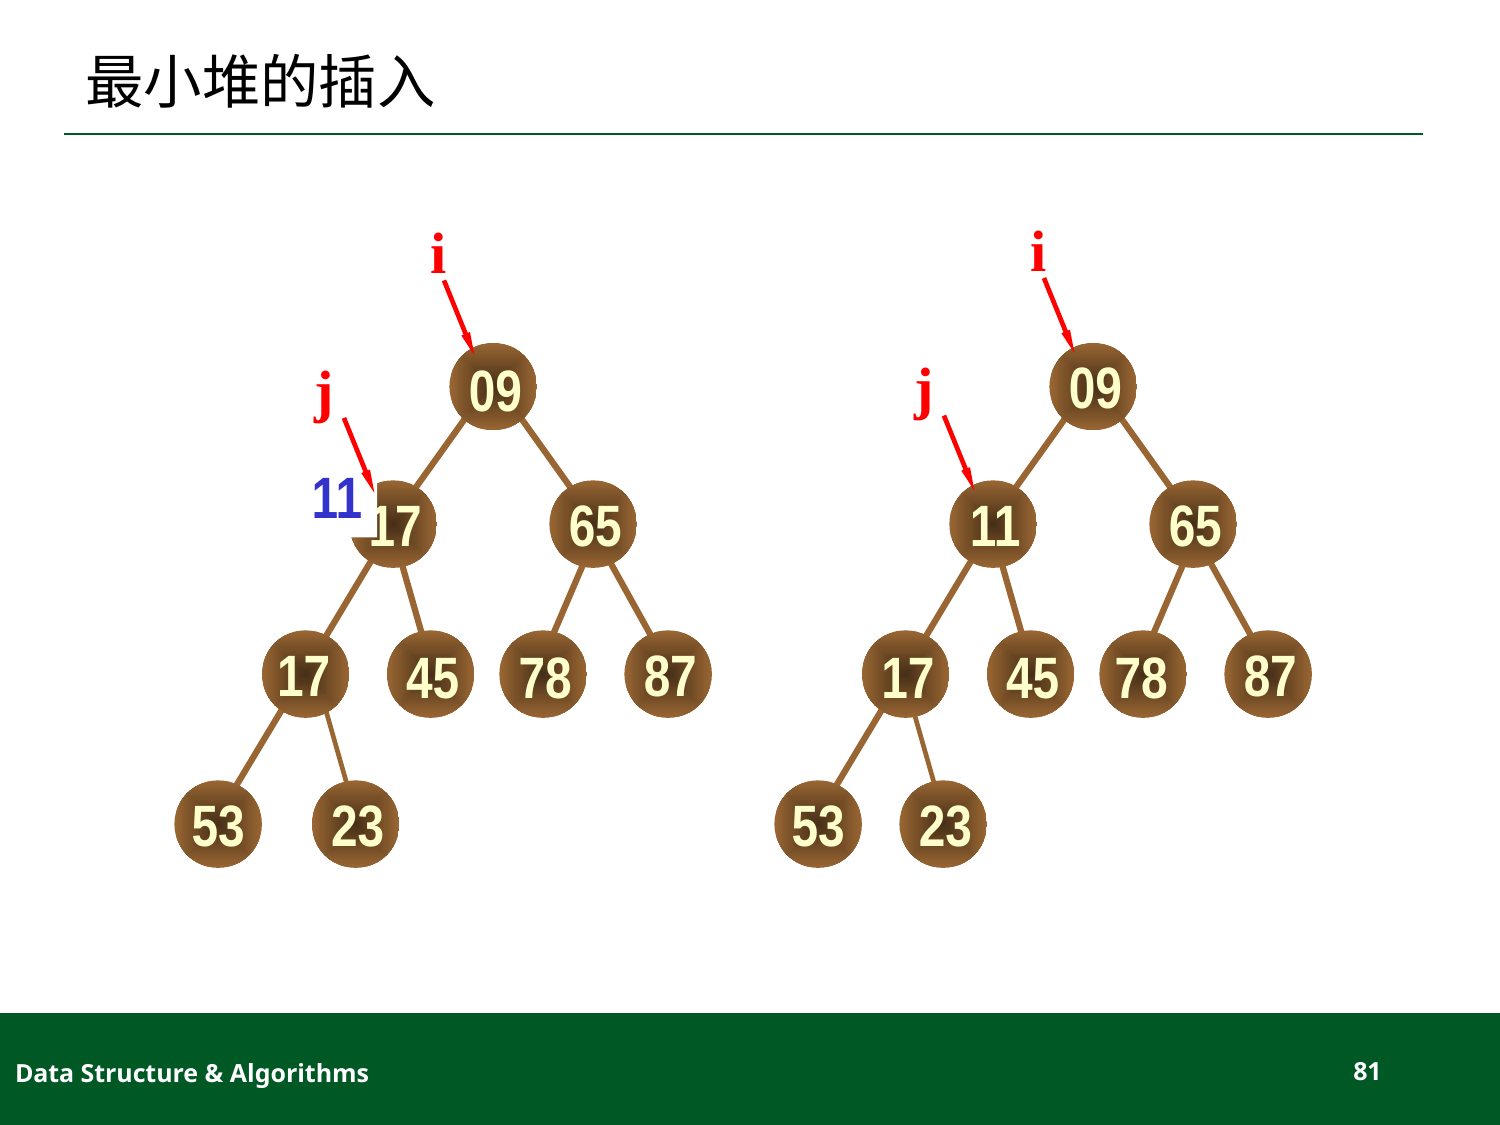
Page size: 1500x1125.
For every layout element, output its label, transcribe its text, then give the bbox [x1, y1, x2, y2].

text_box 17 [262, 630, 345, 716]
text_box [386, 655, 391, 693]
text_box 17 [353, 480, 437, 566]
text_box [1049, 369, 1053, 404]
text_box 23 [903, 780, 987, 866]
slide_number 81 [1059, 1042, 1397, 1103]
text_box [449, 369, 453, 404]
text_box 09 [1053, 343, 1137, 428]
text_box [861, 655, 866, 693]
text_box [1183, 656, 1187, 693]
text_box [1149, 506, 1153, 542]
text_box [949, 502, 955, 546]
text_box 53 [774, 780, 862, 866]
text_box [943, 415, 975, 491]
text_box [343, 417, 375, 493]
text_box 87 [628, 630, 712, 716]
text_box [549, 506, 553, 542]
text_box 45 [391, 632, 475, 718]
title 最小堆的插入 [70, 34, 1430, 135]
text_box 87 [1228, 630, 1312, 716]
text_box [311, 805, 316, 843]
text_box j [299, 345, 349, 431]
text_box i [415, 207, 462, 293]
text_box [1224, 656, 1228, 692]
text_box [1049, 291, 1075, 354]
footer Data Structure & Algorithms [0, 1042, 507, 1103]
text_box 65 [553, 480, 637, 566]
text_box 45 [991, 632, 1075, 718]
text_box 78 [503, 632, 587, 718]
text_box [986, 655, 991, 693]
text_box i [1015, 205, 1062, 291]
text_box j [899, 343, 949, 428]
text_box 11 [296, 452, 378, 538]
text_box 17 [866, 632, 950, 718]
text_box [345, 655, 350, 694]
text_box 65 [1153, 480, 1237, 566]
text_box 78 [1099, 632, 1183, 718]
text_box 53 [174, 780, 262, 866]
text_box 11 [955, 480, 1036, 566]
text_box [448, 293, 475, 356]
text_box [624, 656, 628, 692]
text_box 09 [453, 345, 537, 431]
text_box [899, 806, 903, 842]
text_box [499, 656, 503, 692]
text_box 23 [316, 780, 400, 866]
